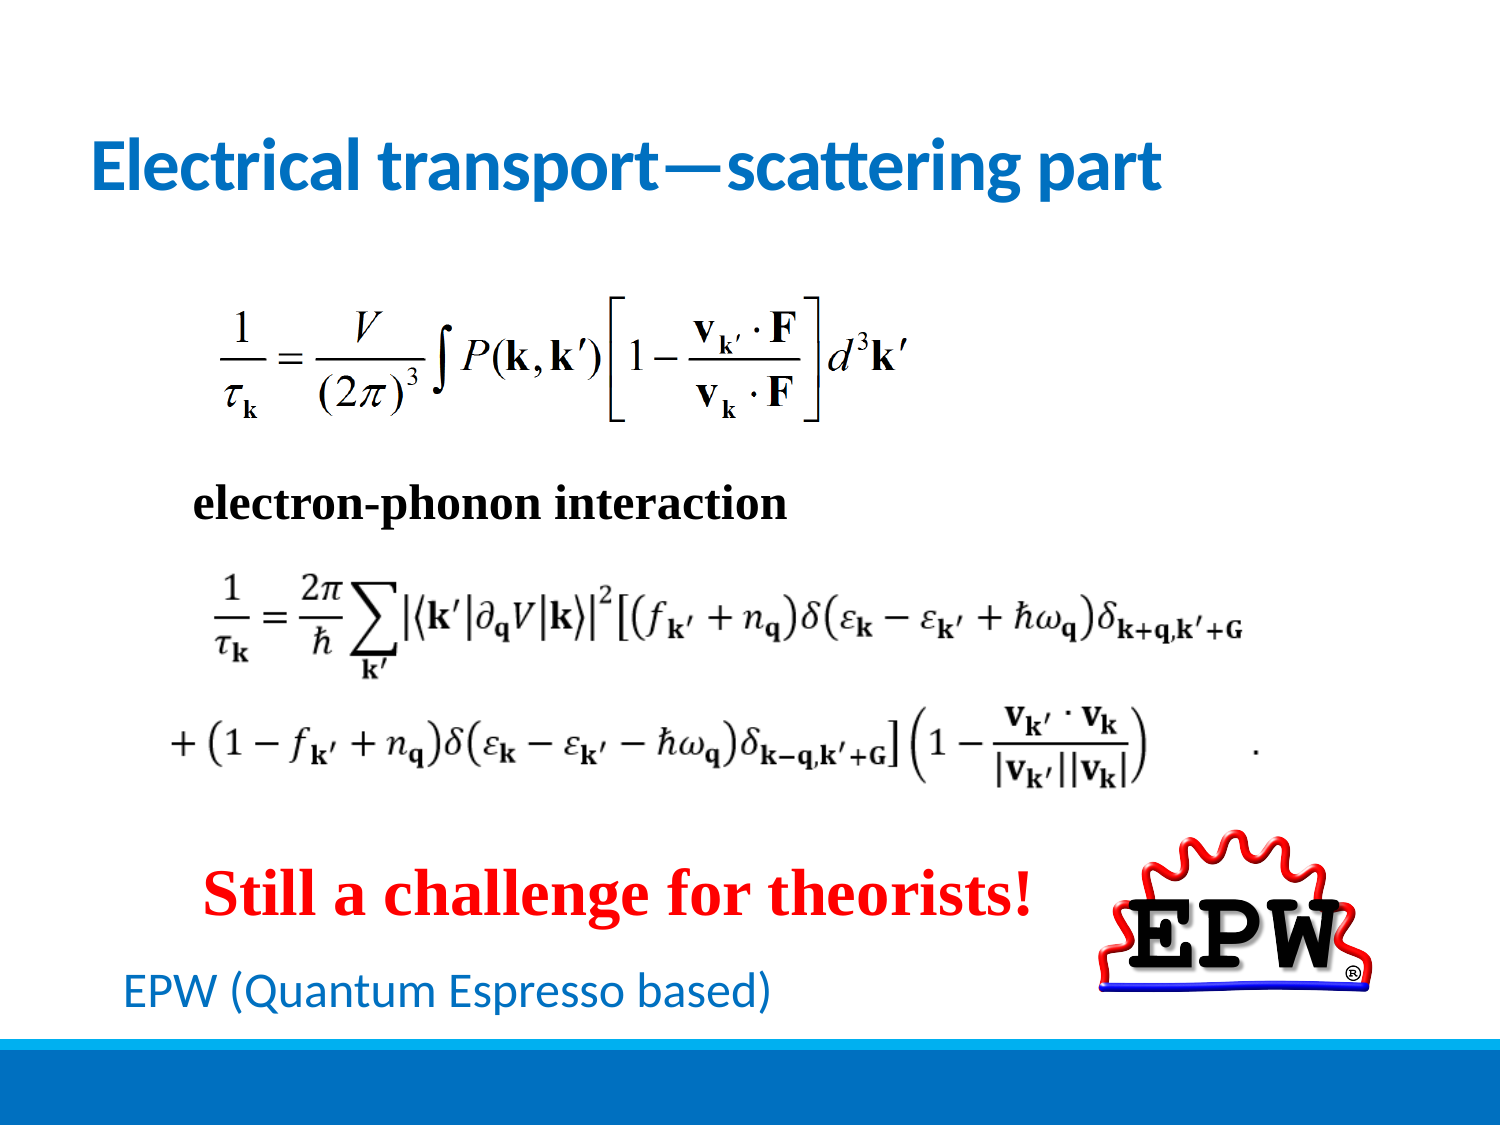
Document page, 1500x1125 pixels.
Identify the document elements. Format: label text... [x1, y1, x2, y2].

text_box EPW (Quantum Espresso based) [108, 949, 788, 1025]
text_box Still a challenge for theorists! [187, 841, 1052, 937]
picture [211, 286, 913, 437]
picture [1095, 825, 1376, 997]
picture [149, 551, 1272, 801]
text_box electron-phonon interaction [177, 462, 803, 538]
title Electrical transport—scattering part [75, 0, 1313, 213]
